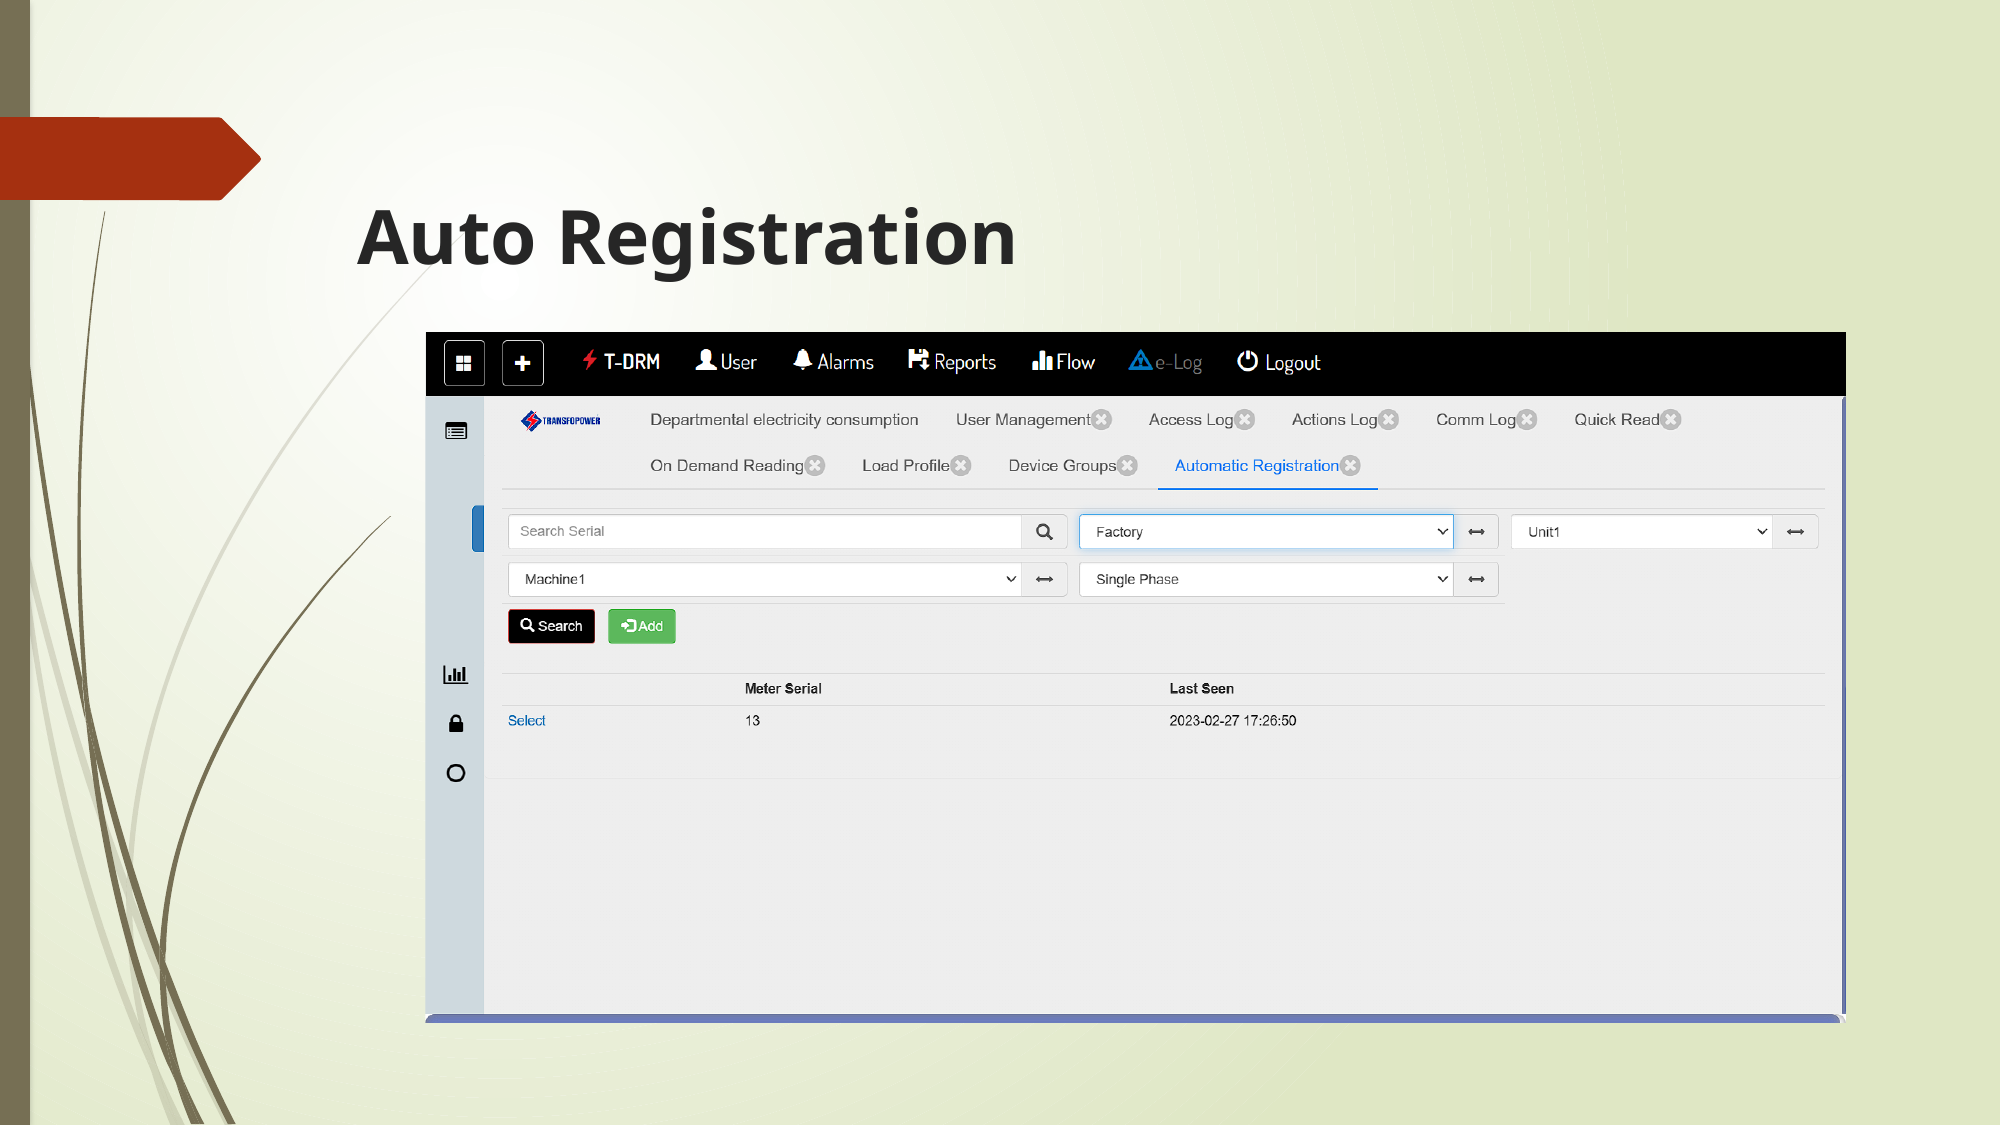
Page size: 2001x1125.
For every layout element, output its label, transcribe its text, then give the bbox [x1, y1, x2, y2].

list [425, 332, 1847, 1023]
title Auto Registration [341, 182, 1804, 393]
